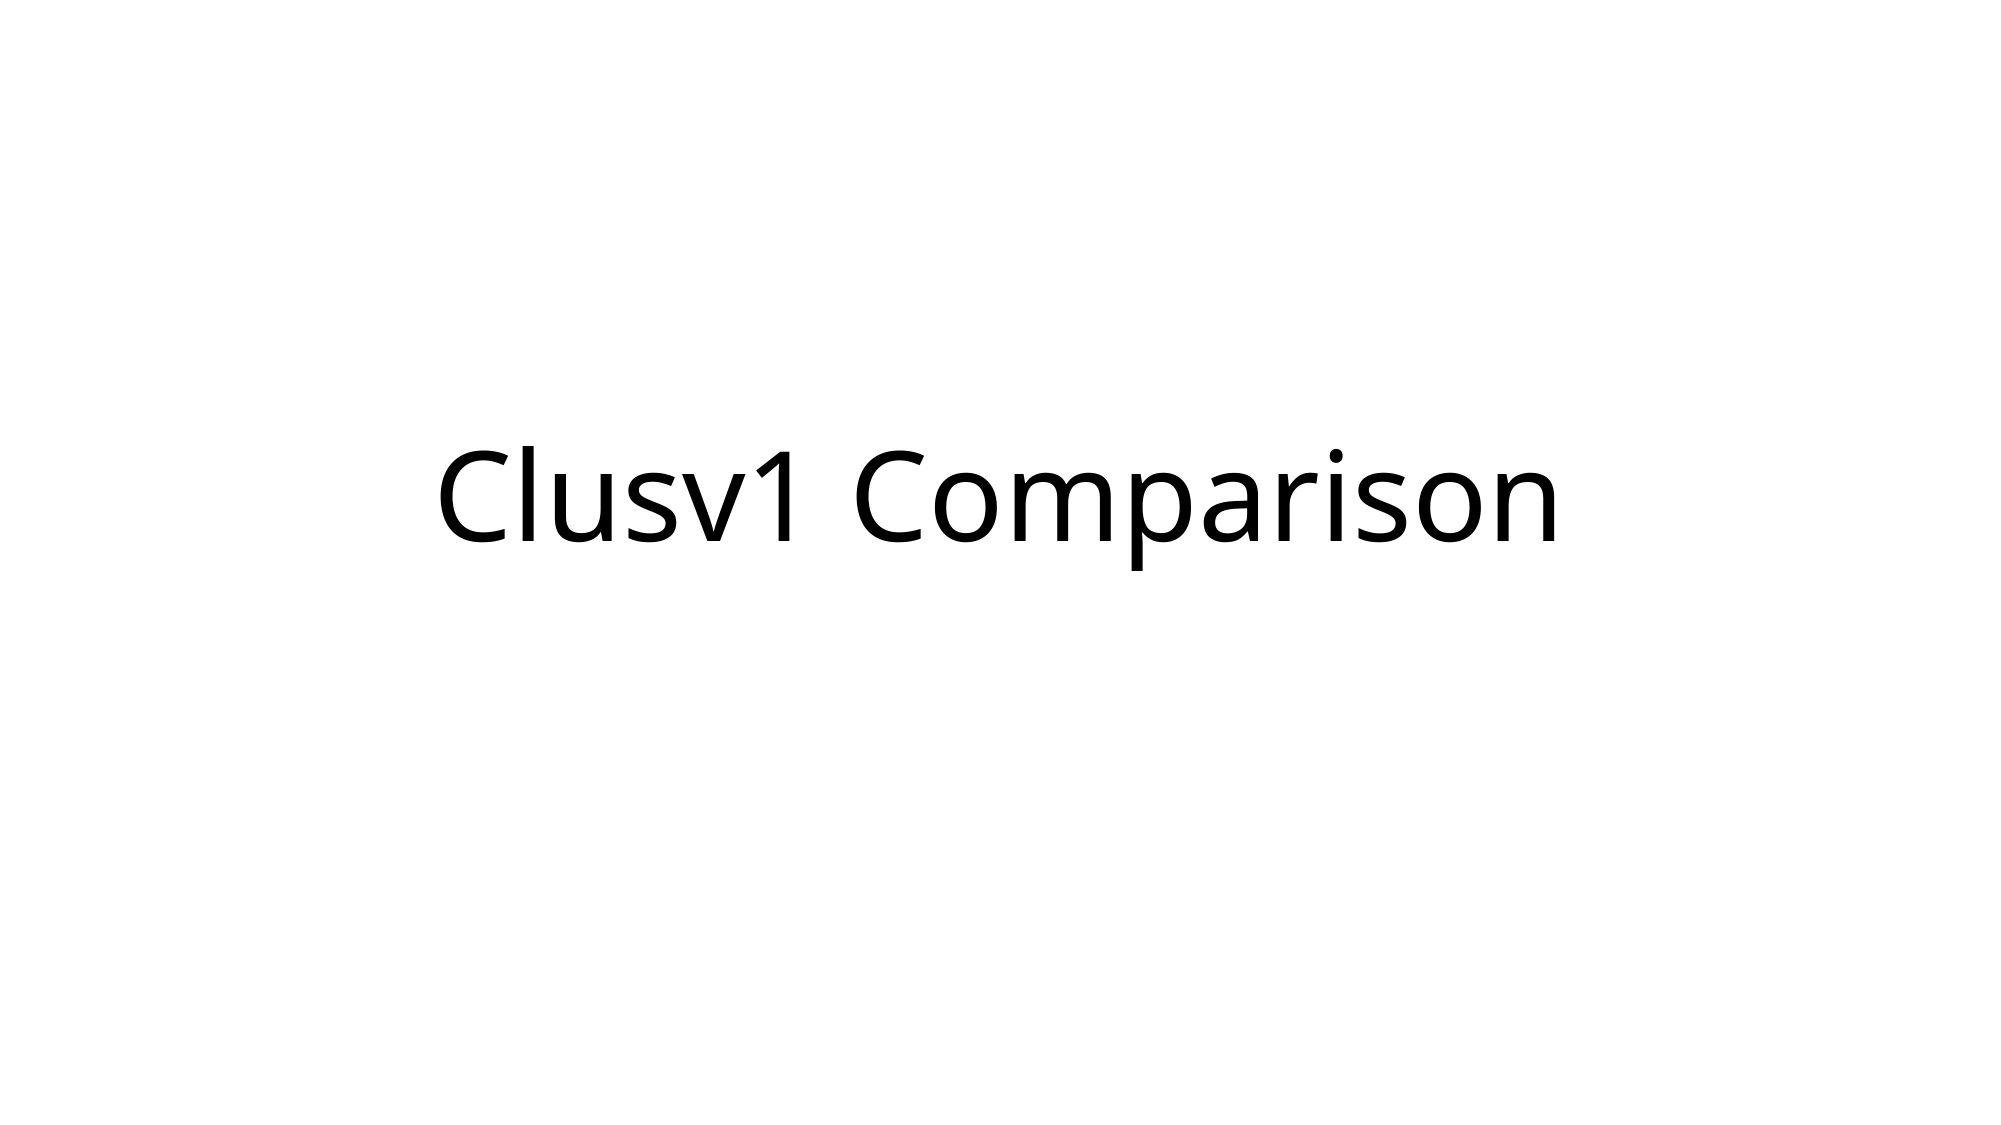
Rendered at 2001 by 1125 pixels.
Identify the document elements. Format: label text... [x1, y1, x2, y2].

title Clusv1 Comparison [249, 184, 1750, 576]
